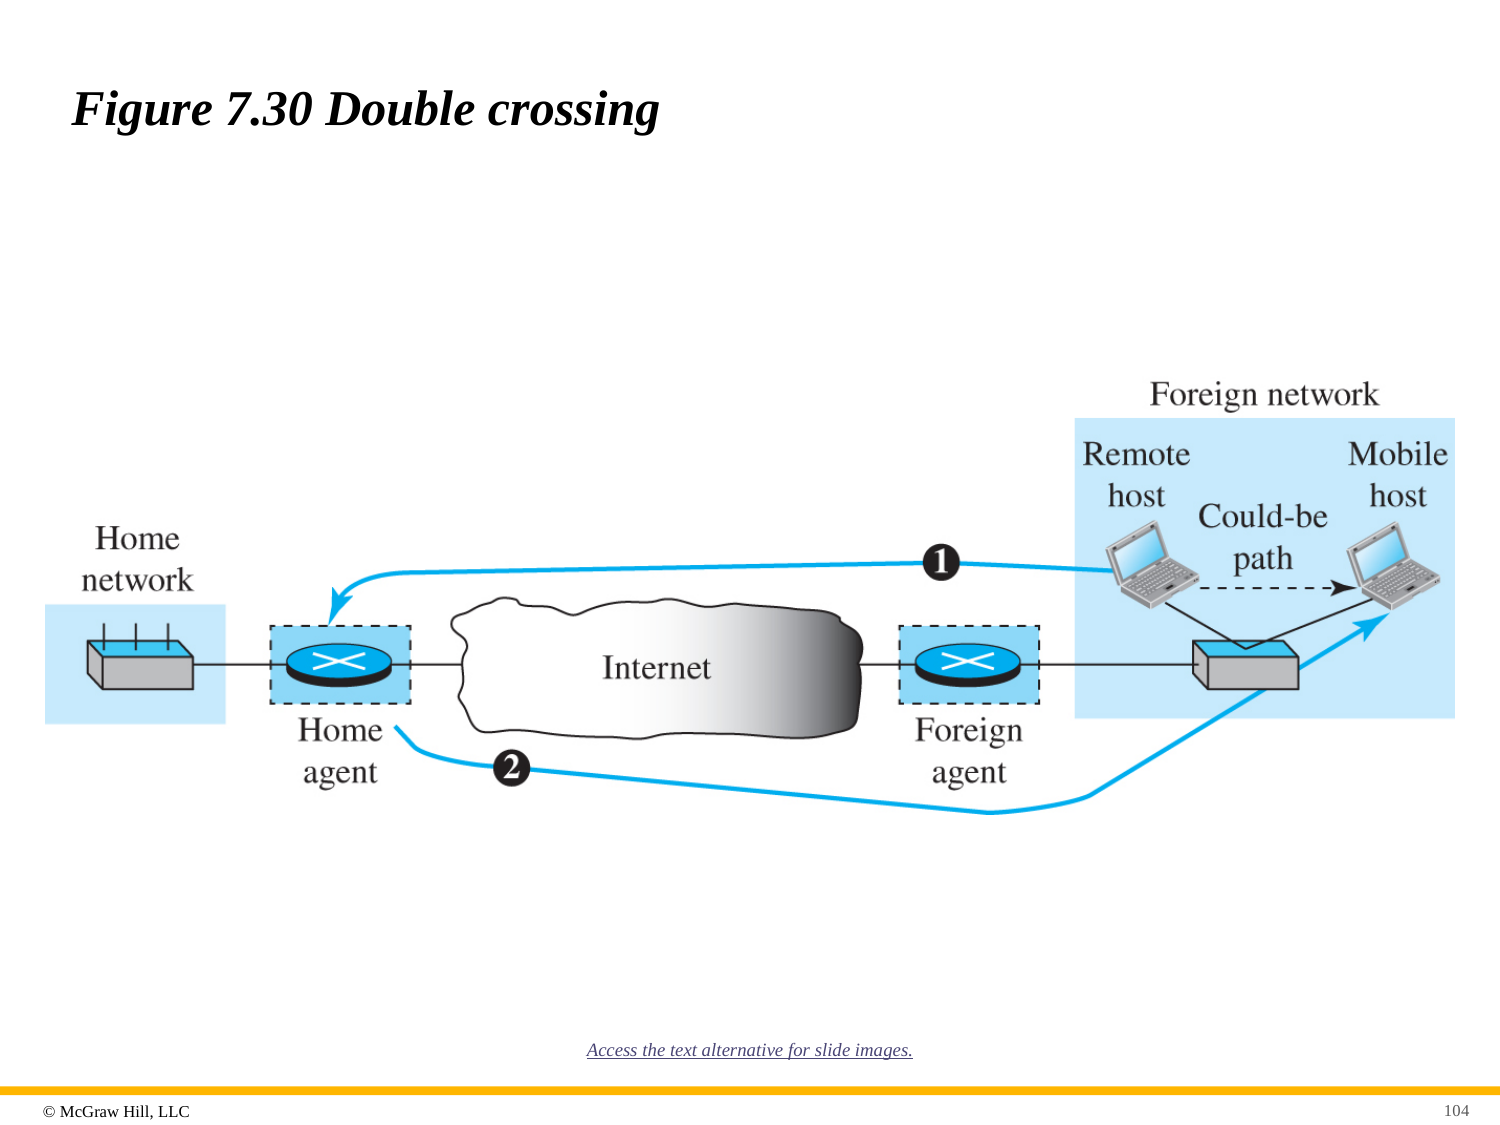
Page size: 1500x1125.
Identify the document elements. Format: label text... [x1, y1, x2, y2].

list Access the text alternative for slide images. [525, 1033, 975, 1066]
title Figure 7.30 Double crossing [56, 50, 1444, 162]
slide_number 104 [1418, 1096, 1477, 1123]
picture [44, 376, 1455, 815]
